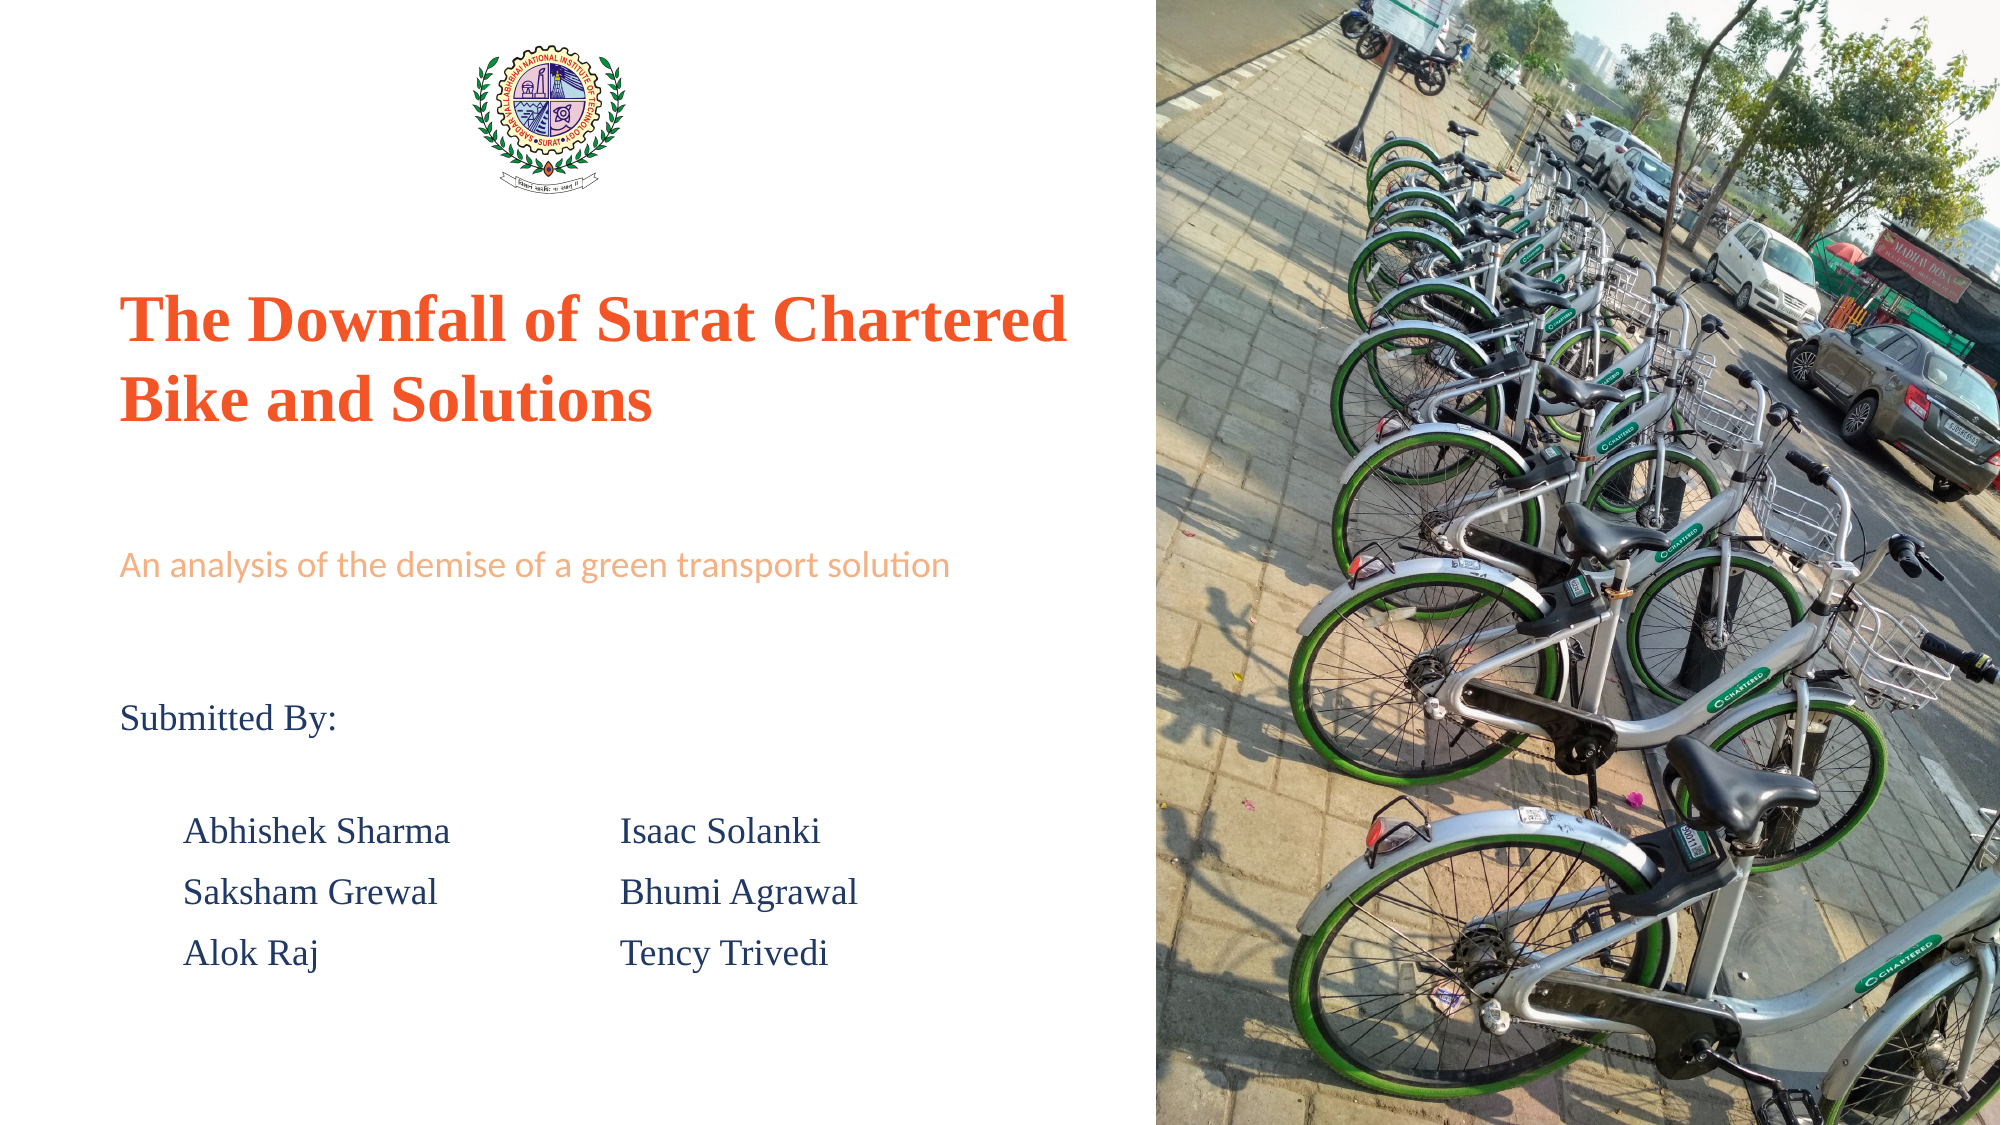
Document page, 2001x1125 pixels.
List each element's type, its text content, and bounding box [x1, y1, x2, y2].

table_cell Tency Trivedi [605, 925, 1042, 985]
text_box An analysis of the demise of a green transport solution [104, 532, 1105, 592]
table_cell Saksham Grewal [168, 864, 605, 925]
picture [472, 45, 626, 194]
table_cell Alok Raj [168, 925, 605, 985]
text_box The Downfall of Surat Chartered Bike and Solutions [104, 266, 1105, 442]
table_cell Bhumi Agrawal [605, 864, 1042, 925]
picture [1156, 0, 2000, 1125]
table_header Abhishek Sharma [168, 803, 605, 864]
text_box Submitted By: [104, 685, 1105, 746]
table_header Isaac Solanki [605, 803, 1042, 864]
